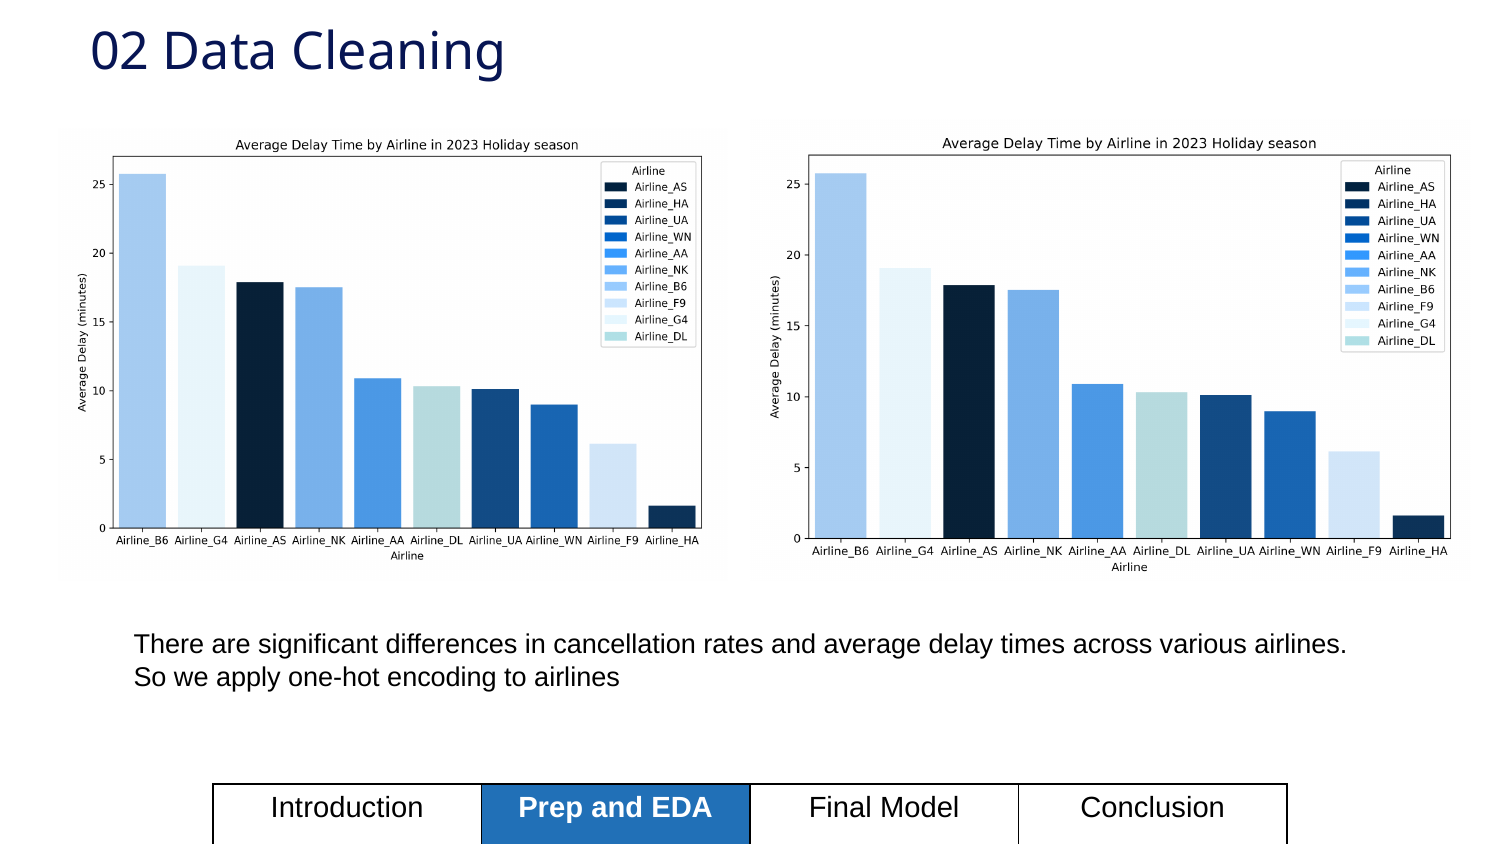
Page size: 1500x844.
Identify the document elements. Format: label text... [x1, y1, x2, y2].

text_box There are significant differences in cancellation rates and average delay times across various airlines. So we apply one-hot encoding to airlines [118, 611, 1373, 707]
picture [749, 119, 1471, 581]
title 02 Data Cleaning [75, 8, 1421, 88]
picture [57, 128, 728, 581]
